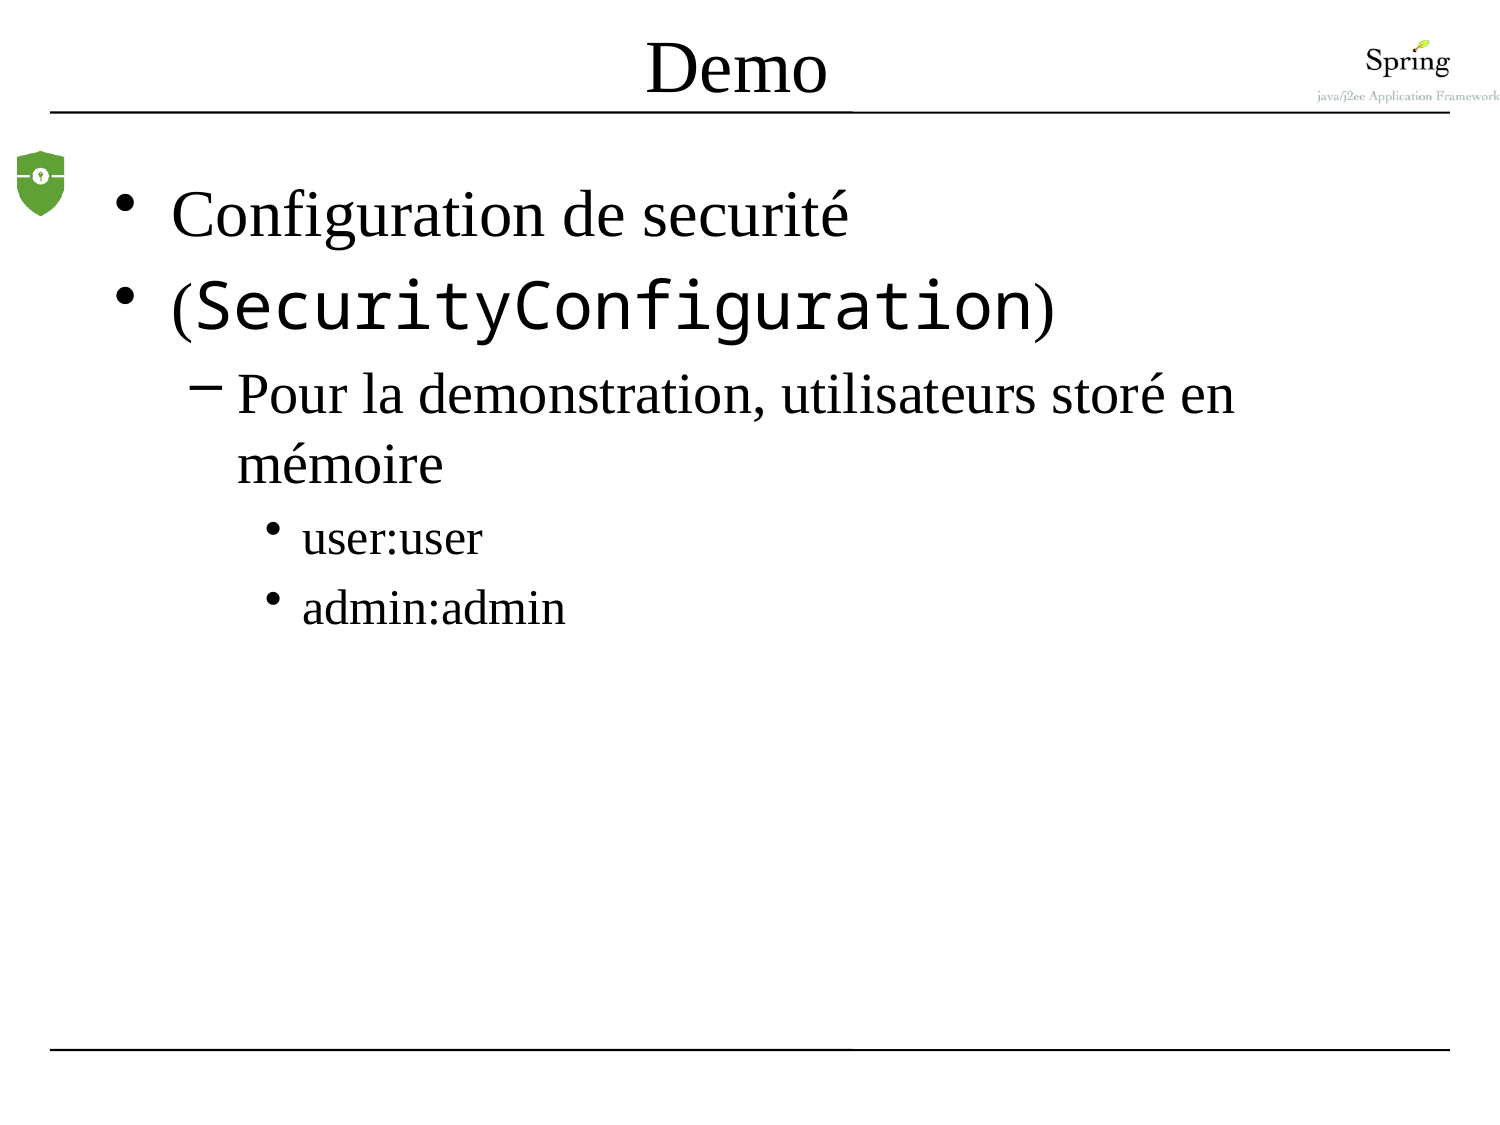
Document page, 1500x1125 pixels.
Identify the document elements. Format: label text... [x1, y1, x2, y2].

picture [1316, 0, 1500, 106]
title Demo [99, 24, 1375, 100]
list Configuration de securité (SecurityConfiguration) Pour la demonstration, utilisateurs storé en mémoire user:user admin:admin [99, 162, 1375, 838]
picture [8, 151, 73, 216]
